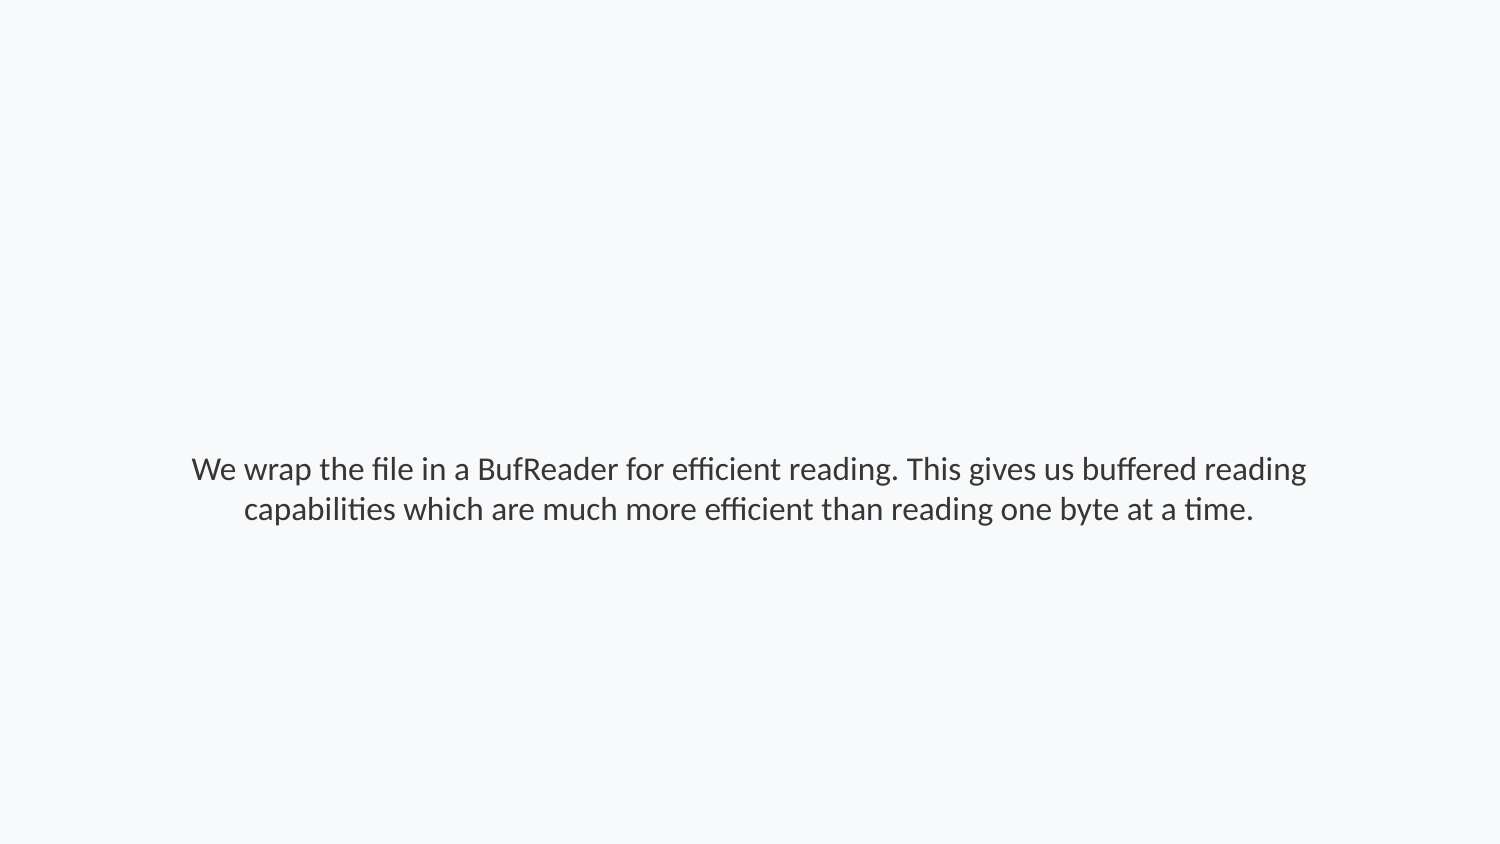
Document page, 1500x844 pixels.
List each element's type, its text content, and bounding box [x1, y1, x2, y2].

text_box We wrap the file in a BufReader for efficient reading. This gives us buffered reading capabilities which are much more efficient than reading one byte at a time. [149, 299, 1350, 675]
